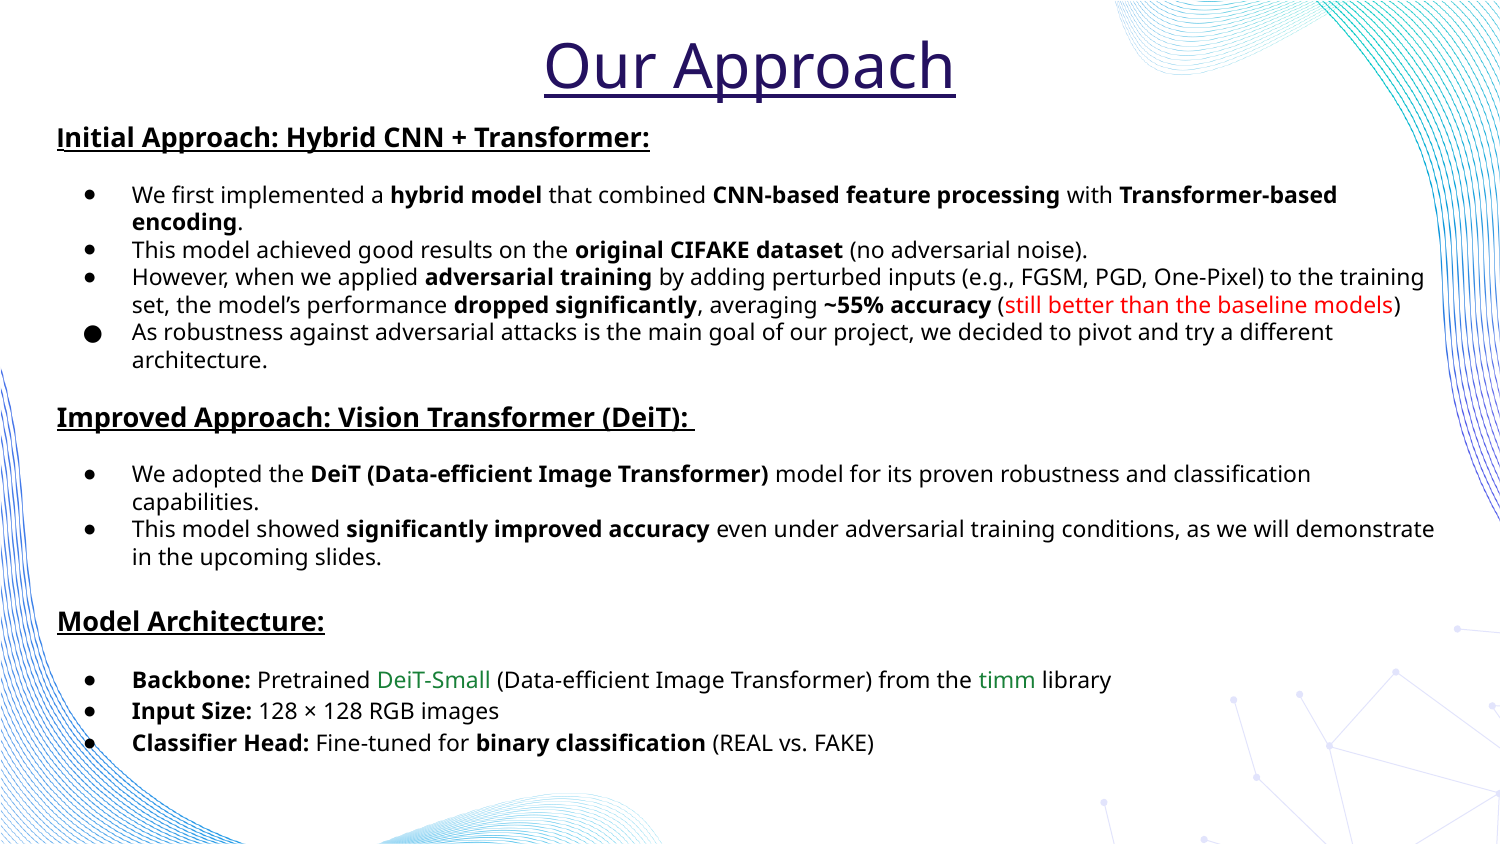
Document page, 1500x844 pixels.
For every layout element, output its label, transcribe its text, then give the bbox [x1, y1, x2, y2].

title Our Approach [52, 11, 1448, 105]
text_box Initial Approach: Hybrid CNN + Transformer: We first implemented a hybrid model that combined CNN-based feature processing with Transformer-based encoding. This model achieved good results on the original CIFAKE dataset (no adversarial noise). However, when we applied adversarial training by adding perturbed inputs (e.g., FGSM, PGD, One-Pixel) to the training set, the model’s performance dropped significantly, averaging ~55% accuracy (still better than the baseline models) As robustness against adversarial attacks is the main goal of our project, we decided to pivot and try a different architecture. Improved Approach: Vision Transformer (DeiT): We adopted the DeiT (Data-efficient Image Transformer) model for its proven robustness and classification capabilities. This model showed significantly improved accuracy even under adversarial training conditions, as we will demonstrate in the upcoming slides. Model Architecture: Backbone: Pretrained DeiT-Small (Data-efficient Image Transformer) from the timm library Input Size: 128 × 128 RGB images Classifier Head: Fine-tuned for binary classification (REAL vs. FAKE) [41, 105, 1459, 813]
picture [1109, 0, 1500, 532]
picture [0, 336, 693, 844]
